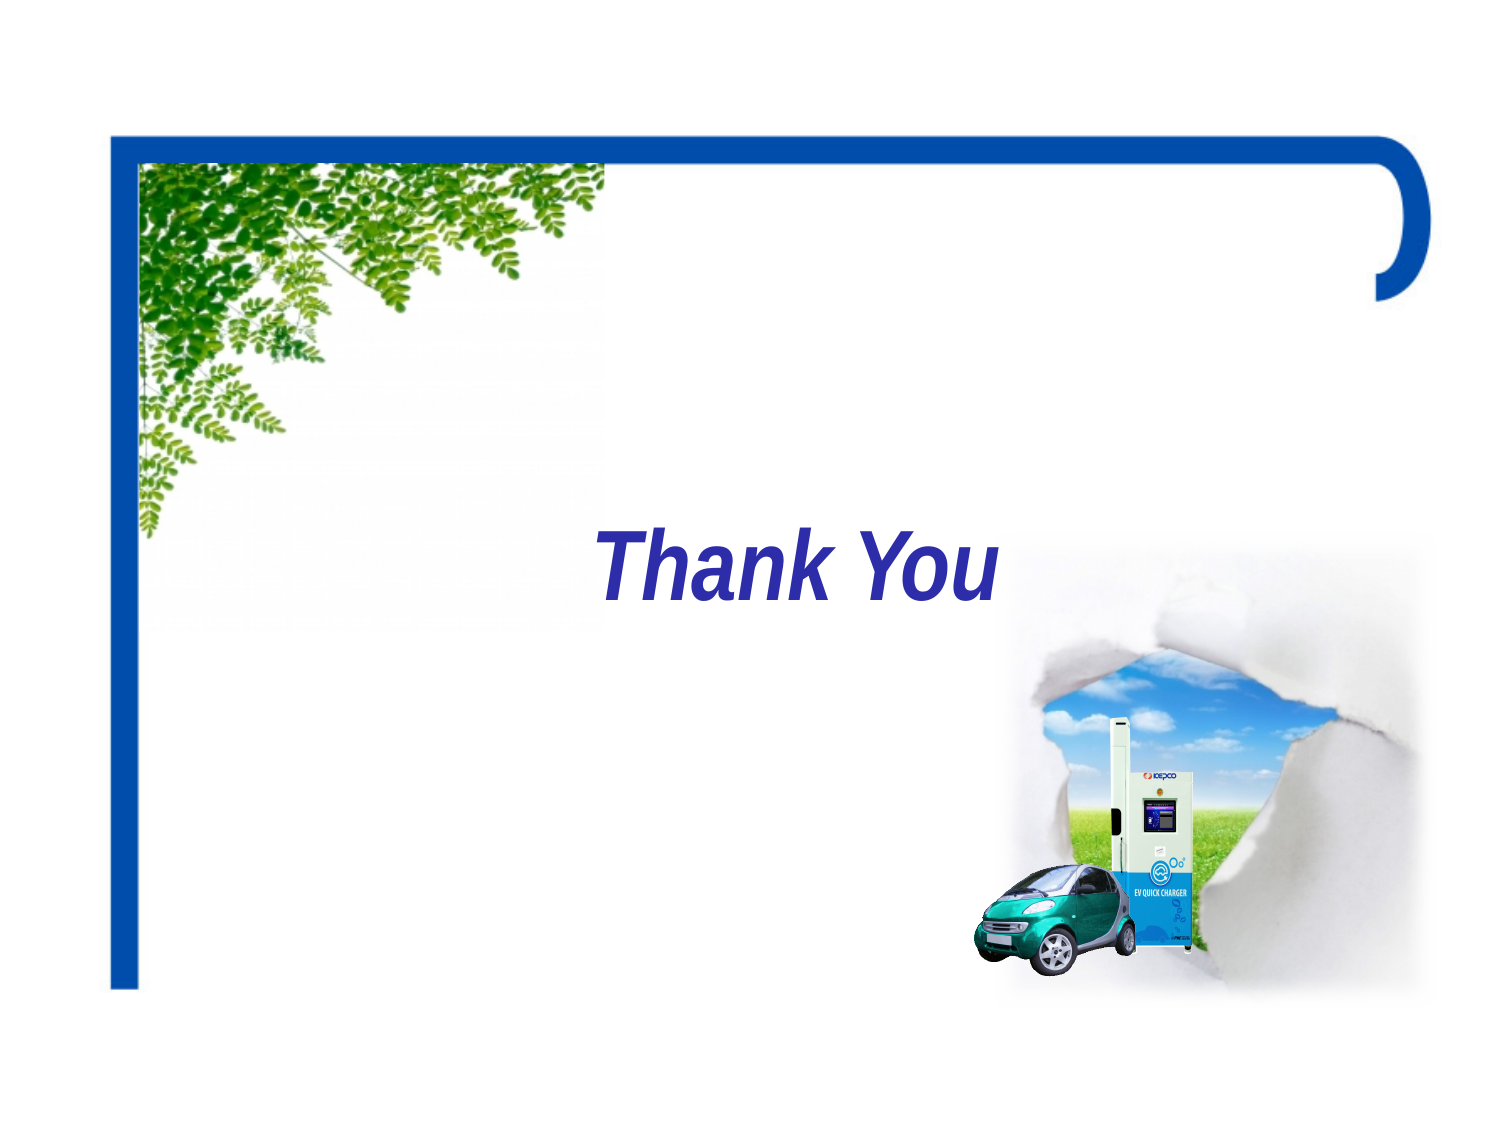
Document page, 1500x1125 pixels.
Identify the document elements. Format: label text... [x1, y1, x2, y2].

text_box Thank You [609, 492, 1138, 628]
picture [1, 0, 1499, 1125]
